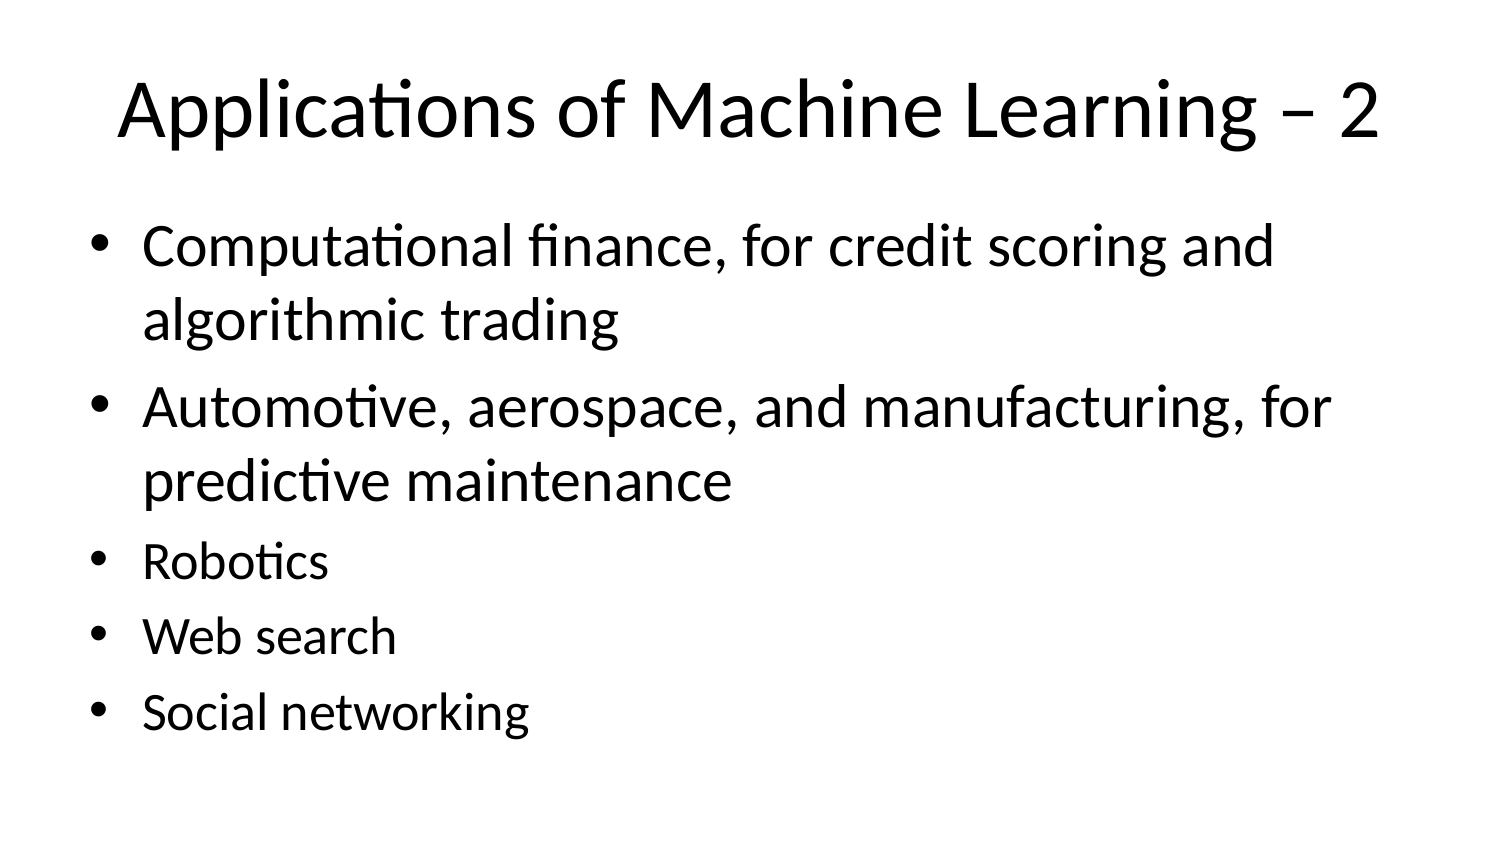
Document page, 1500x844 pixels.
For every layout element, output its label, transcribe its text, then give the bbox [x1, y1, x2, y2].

text_box Applications of Machine Learning – 2 [75, 33, 1425, 175]
text_box Computational finance, for credit scoring and algorithmic trading Automotive, aerospace, and manufacturing, for predictive maintenance Robotics Web search Social networking [75, 196, 1425, 754]
